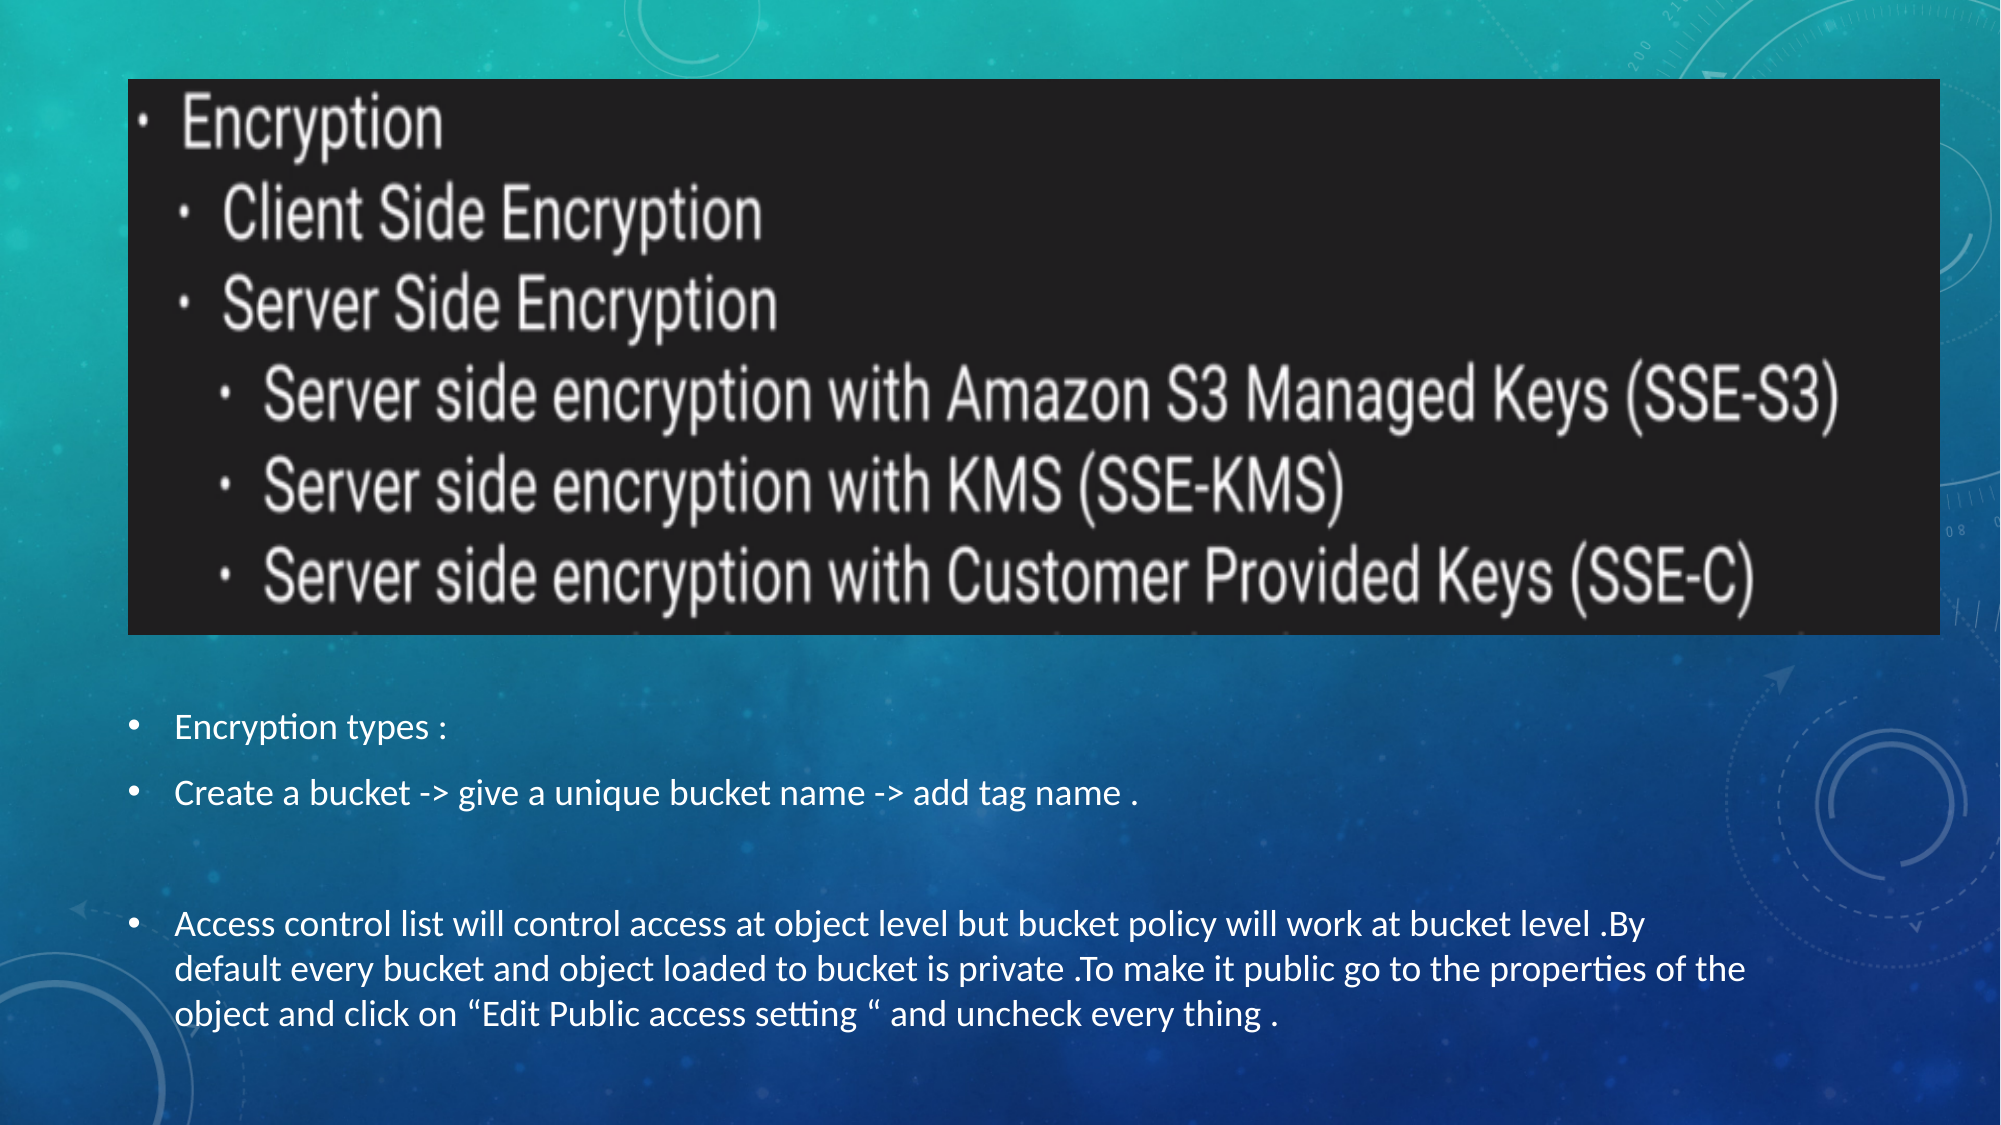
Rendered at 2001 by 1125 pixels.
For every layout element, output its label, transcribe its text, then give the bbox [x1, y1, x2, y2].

list Encryption types : Create a bucket -> give a unique bucket name -> add tag name . Access control list will control access at object level but bucket policy will work at bucket level .By default every bucket and object loaded to bucket is private .To make it public go to the properties of the object and click on “Edit Public access setting “ and uncheck every thing . [112, 535, 1775, 1125]
picture [0, 0, 2001, 1125]
